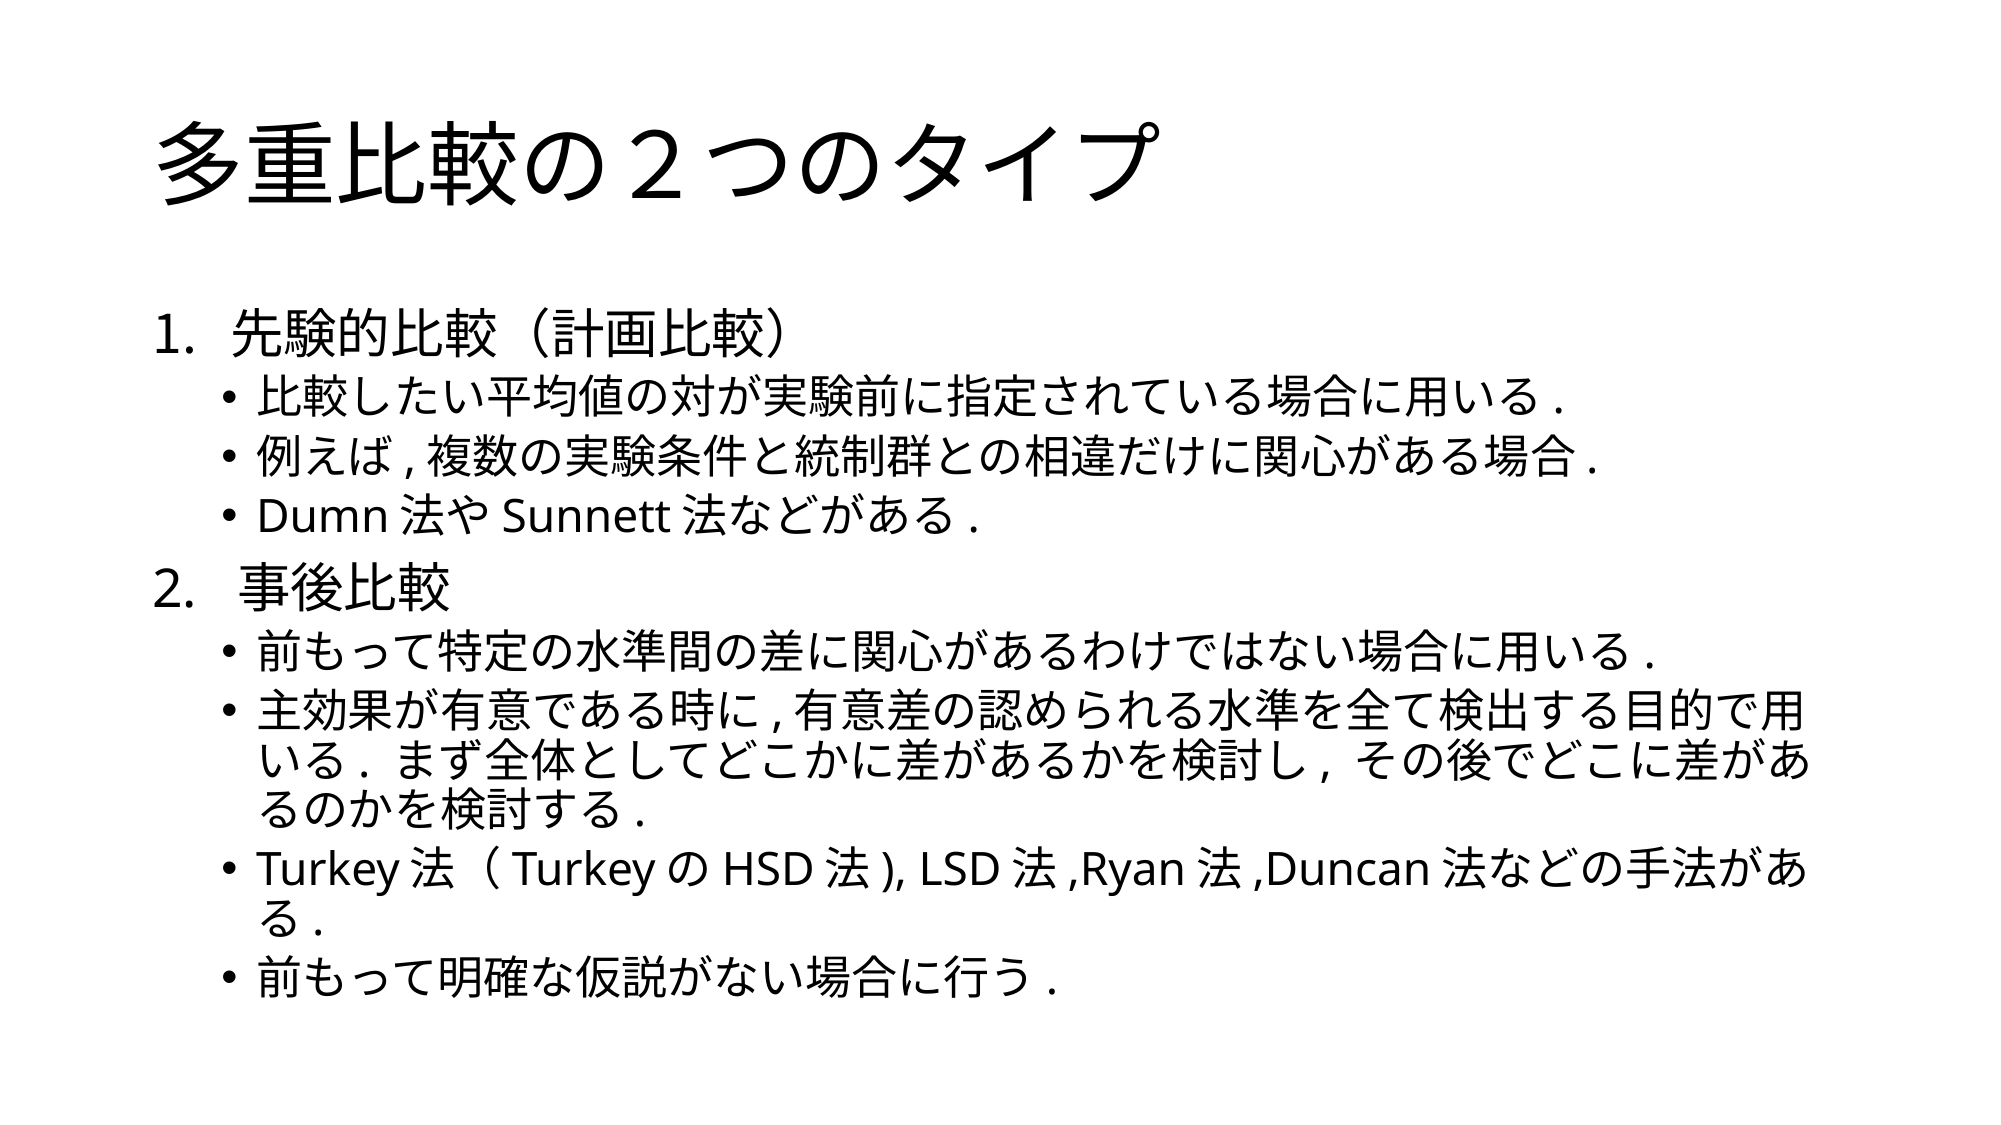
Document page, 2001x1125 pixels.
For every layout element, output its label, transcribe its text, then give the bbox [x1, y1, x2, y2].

title 多重比較の２つのタイプ [137, 59, 1863, 278]
list 先験的比較（計画比較） 比較したい平均値の対が実験前に指定されている場合に用いる. 例えば,複数の実験条件と統制群との相違だけに関心がある場合. Dumn法やSunnett法などがある. 2. 事後比較 前もって特定の水準間の差に関心があるわけではない場合に用いる. 主効果が有意である時に,有意差の認められる水準を全て検出する目的で用いる. まず全体としてどこかに差があるかを検討し, その後でどこに差があるのかを検討する. Turkey法（TurkeyのHSD法), LSD法,Ryan法,Duncan法などの手法がある. 前もって明確な仮説がない場合に行う. [137, 299, 1863, 1014]
